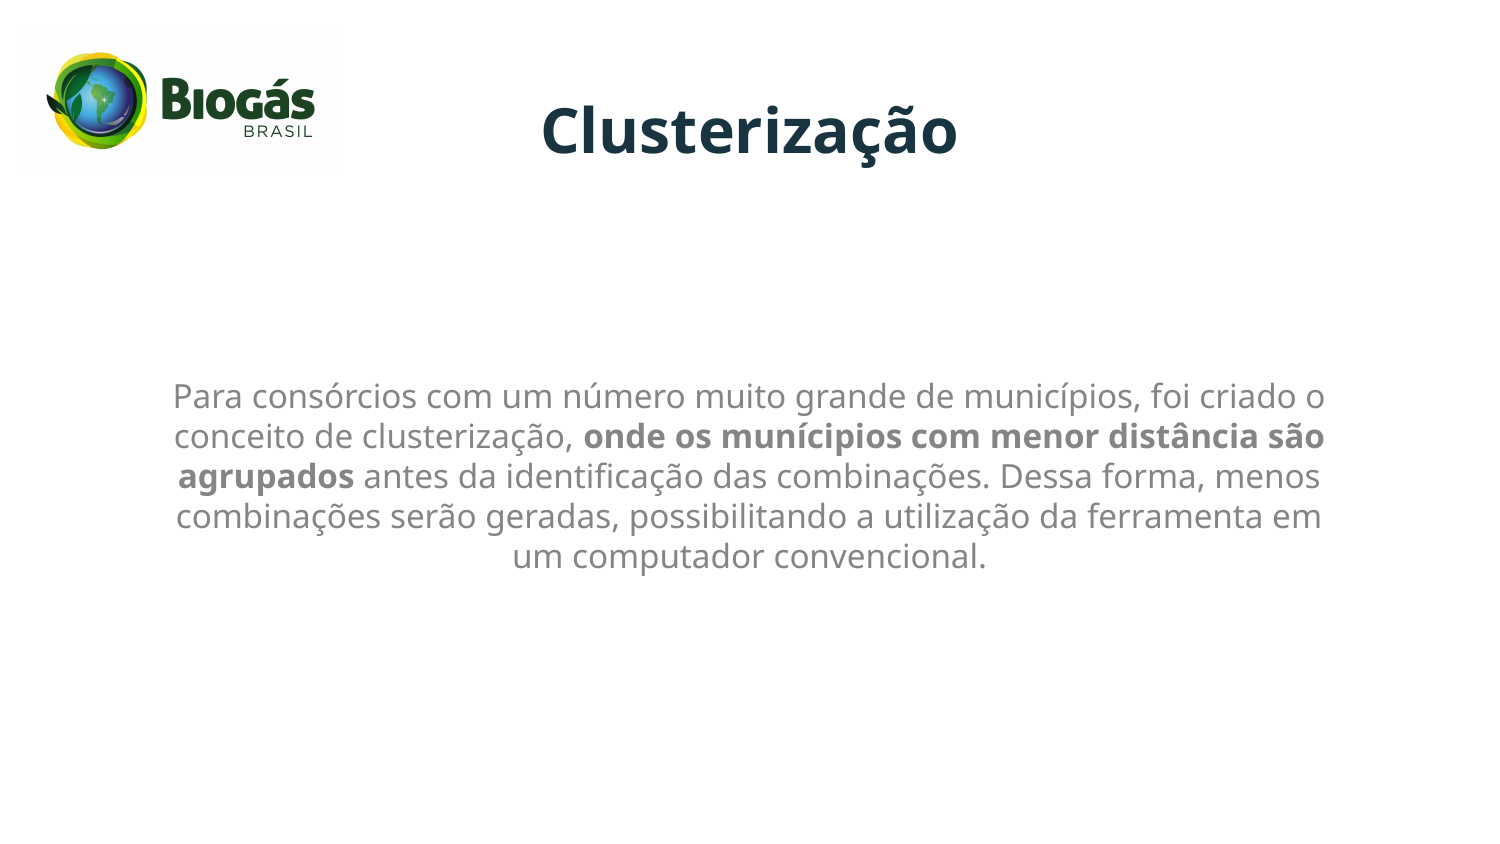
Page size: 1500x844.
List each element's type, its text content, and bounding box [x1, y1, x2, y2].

text_box Clusterização [339, 76, 1161, 253]
text_box Para consórcios com um número muito grande de municípios, foi criado o conceito de clusterização, onde os munícipios com menor distância são agrupados antes da identificação das combinações. Dessa forma, menos combinações serão geradas, possibilitando a utilização da ferramenta em um computador convencional. [154, 360, 1346, 615]
picture [22, 28, 338, 173]
